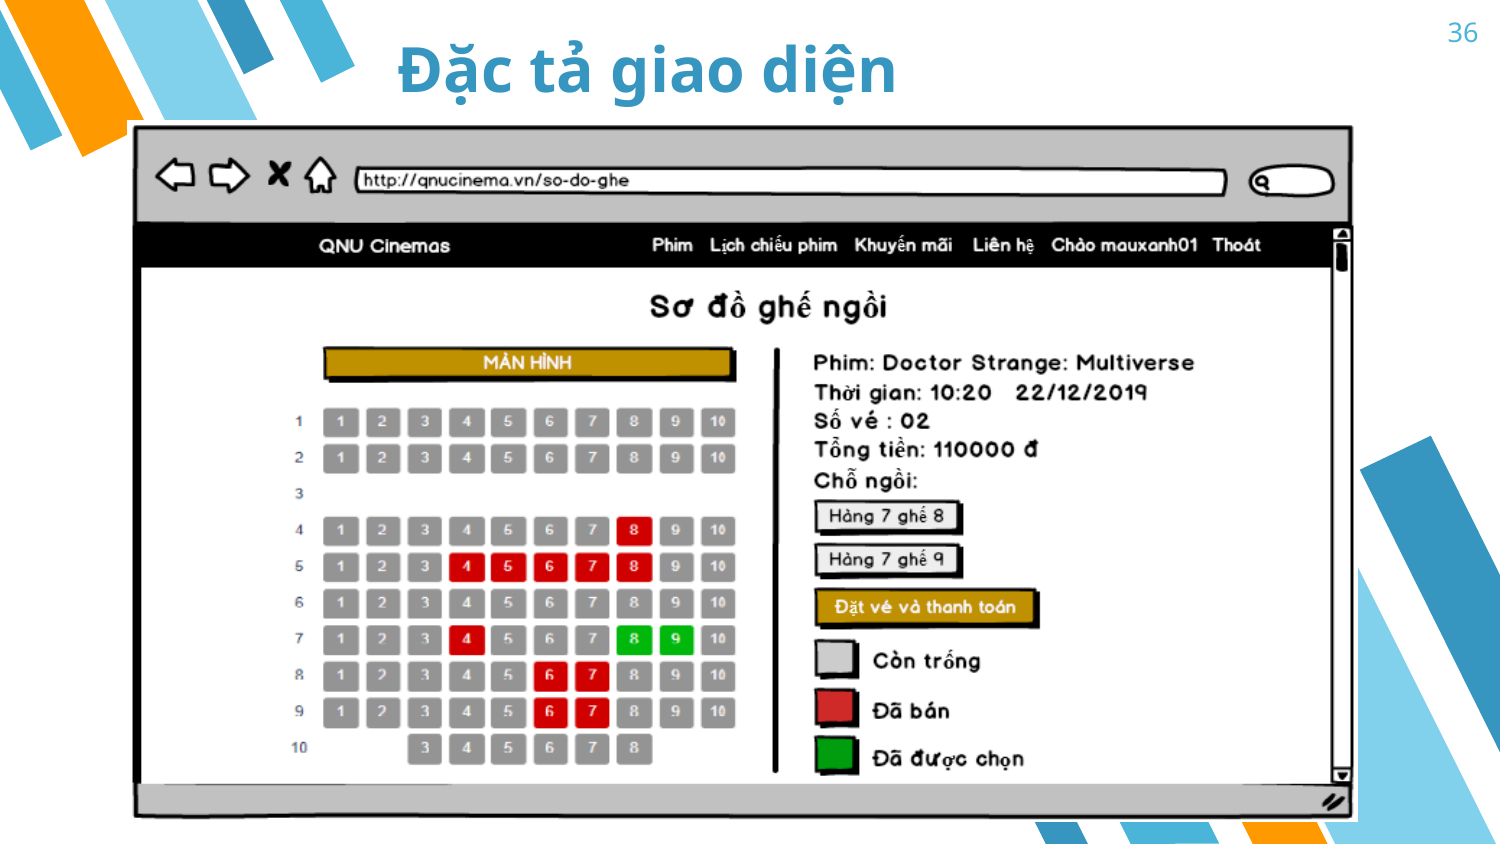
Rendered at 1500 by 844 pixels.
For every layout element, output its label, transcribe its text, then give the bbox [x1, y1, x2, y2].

title Đặc tả giao diện [382, 8, 1328, 118]
picture [126, 120, 1359, 823]
slide_number 36 [1403, 0, 1494, 65]
